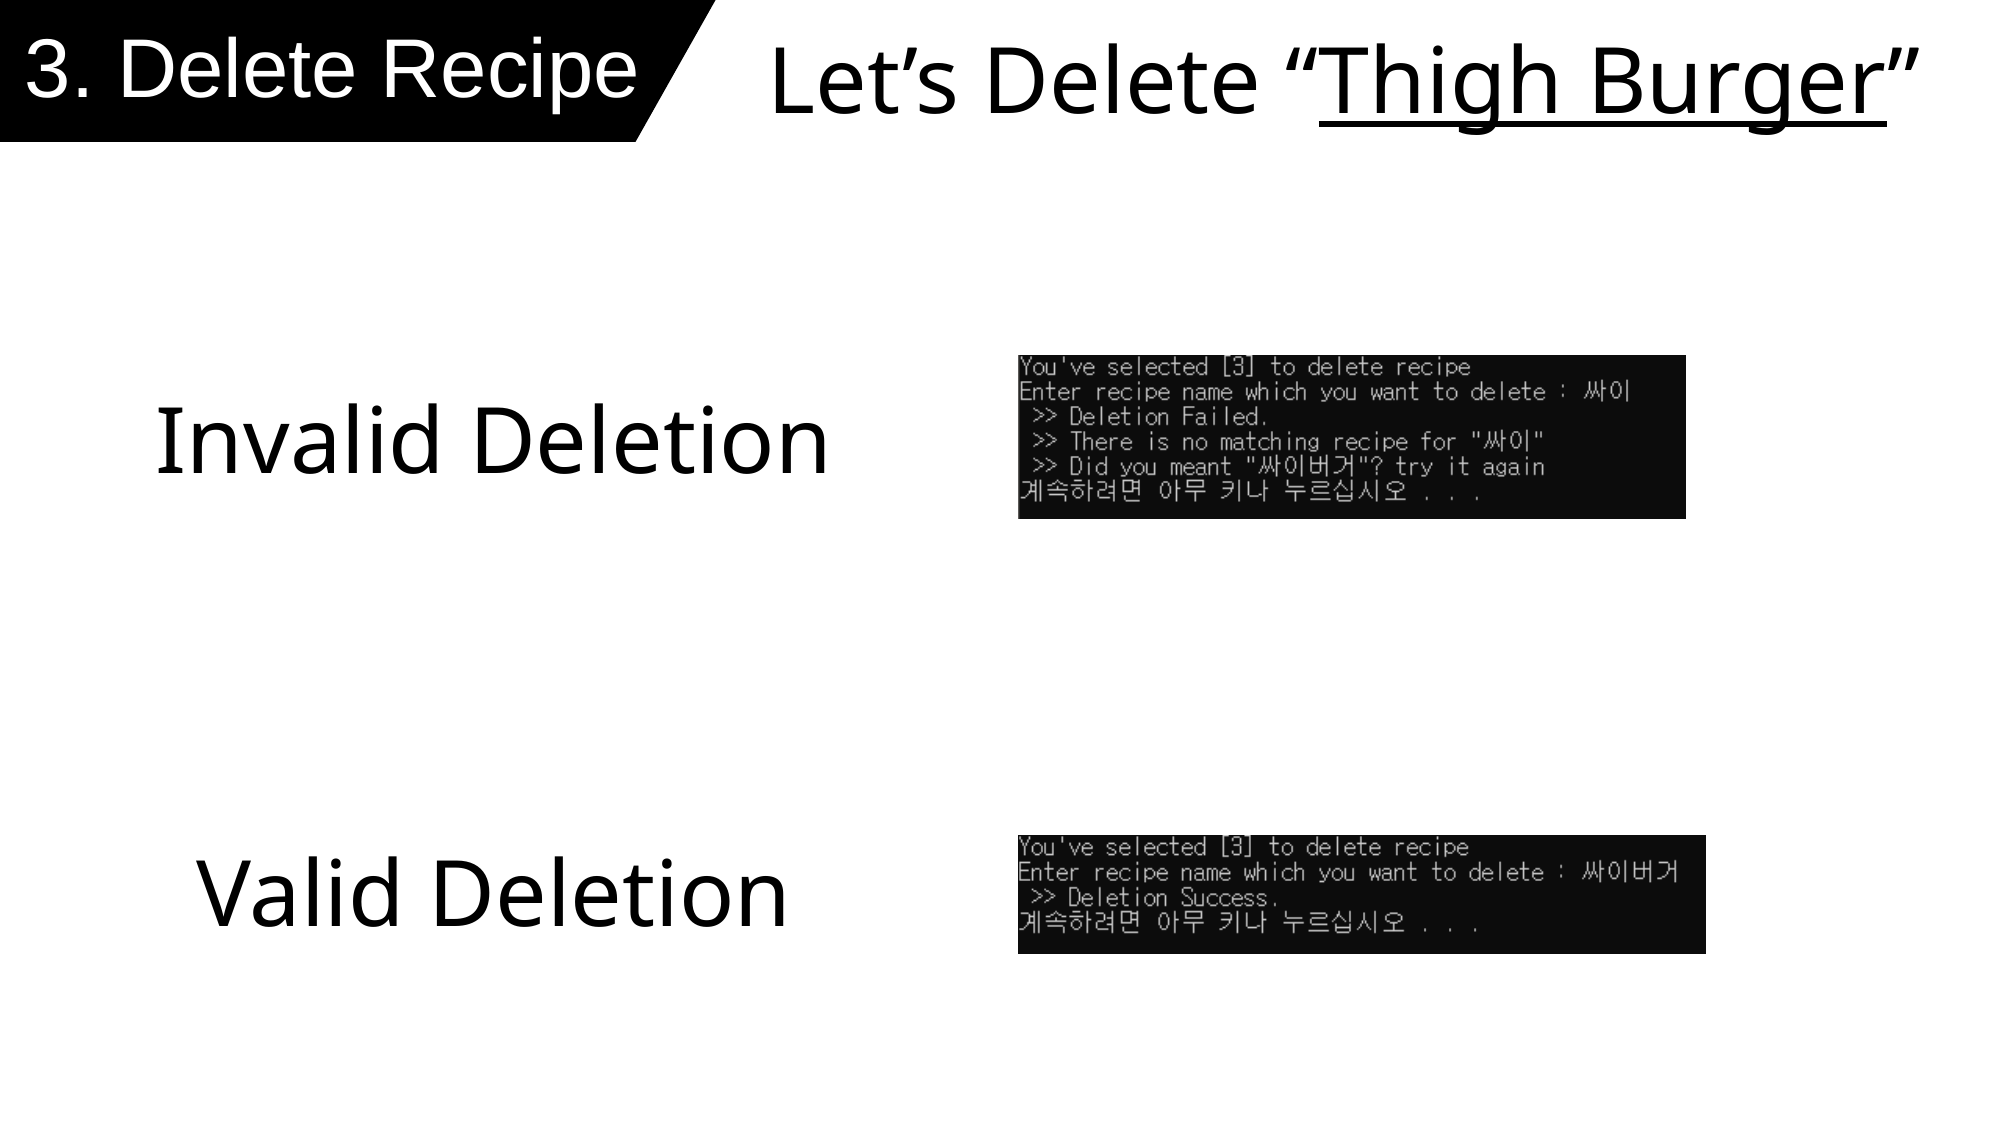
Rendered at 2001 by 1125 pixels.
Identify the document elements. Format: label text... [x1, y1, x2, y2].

picture [1018, 355, 1686, 519]
text_box Invalid Deletion [140, 374, 848, 500]
text_box Let’s Delete “Thigh Burger” [752, 14, 1936, 140]
picture [1018, 835, 1706, 954]
text_box Valid Deletion [181, 827, 808, 952]
text_box [0, 0, 716, 142]
text_box 3. Delete Recipe [10, 6, 656, 122]
